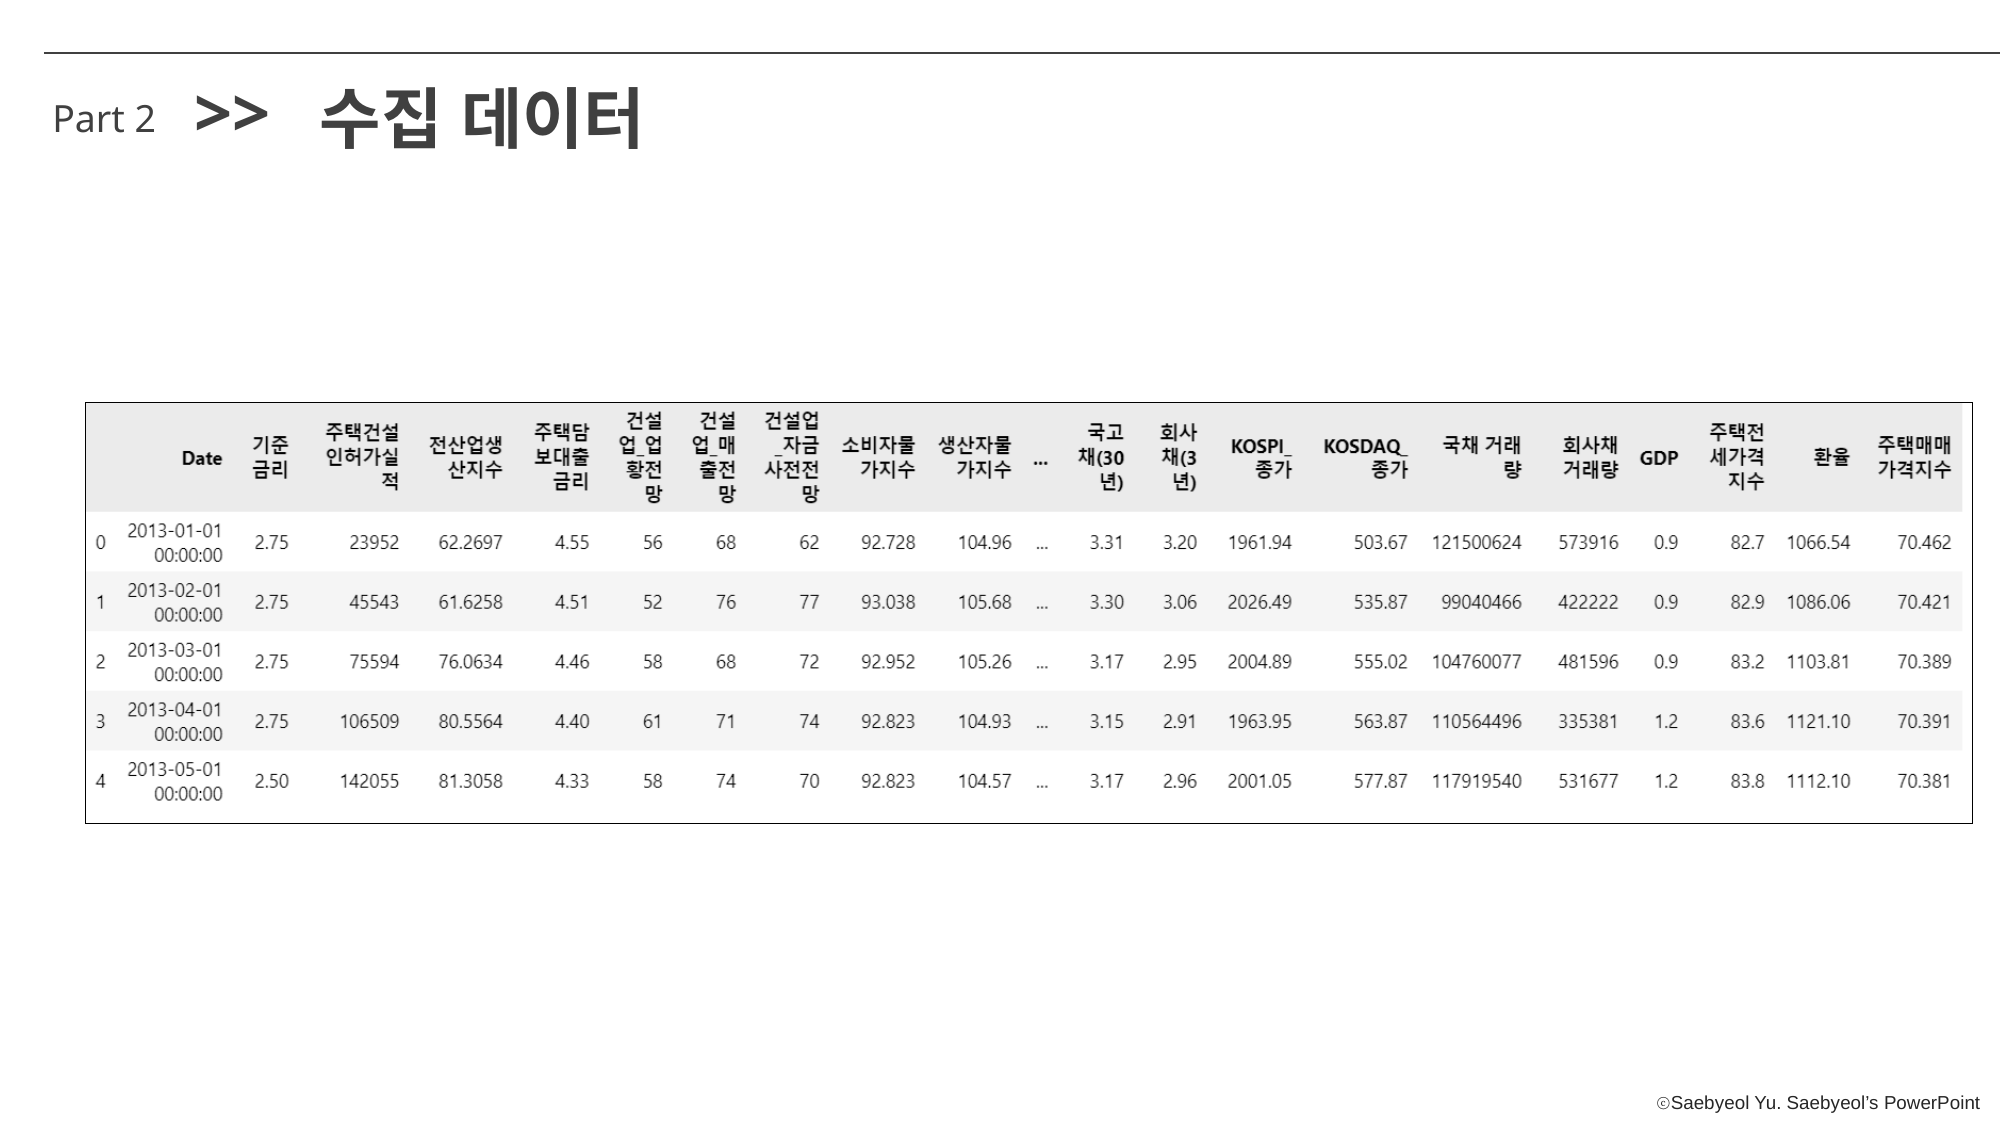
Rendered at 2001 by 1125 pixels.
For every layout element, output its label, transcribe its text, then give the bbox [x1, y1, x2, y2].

text_box Part 2 [37, 87, 171, 147]
picture [85, 402, 1973, 824]
text_box 수집 데이터 [304, 69, 661, 165]
text_box >> [179, 63, 286, 159]
